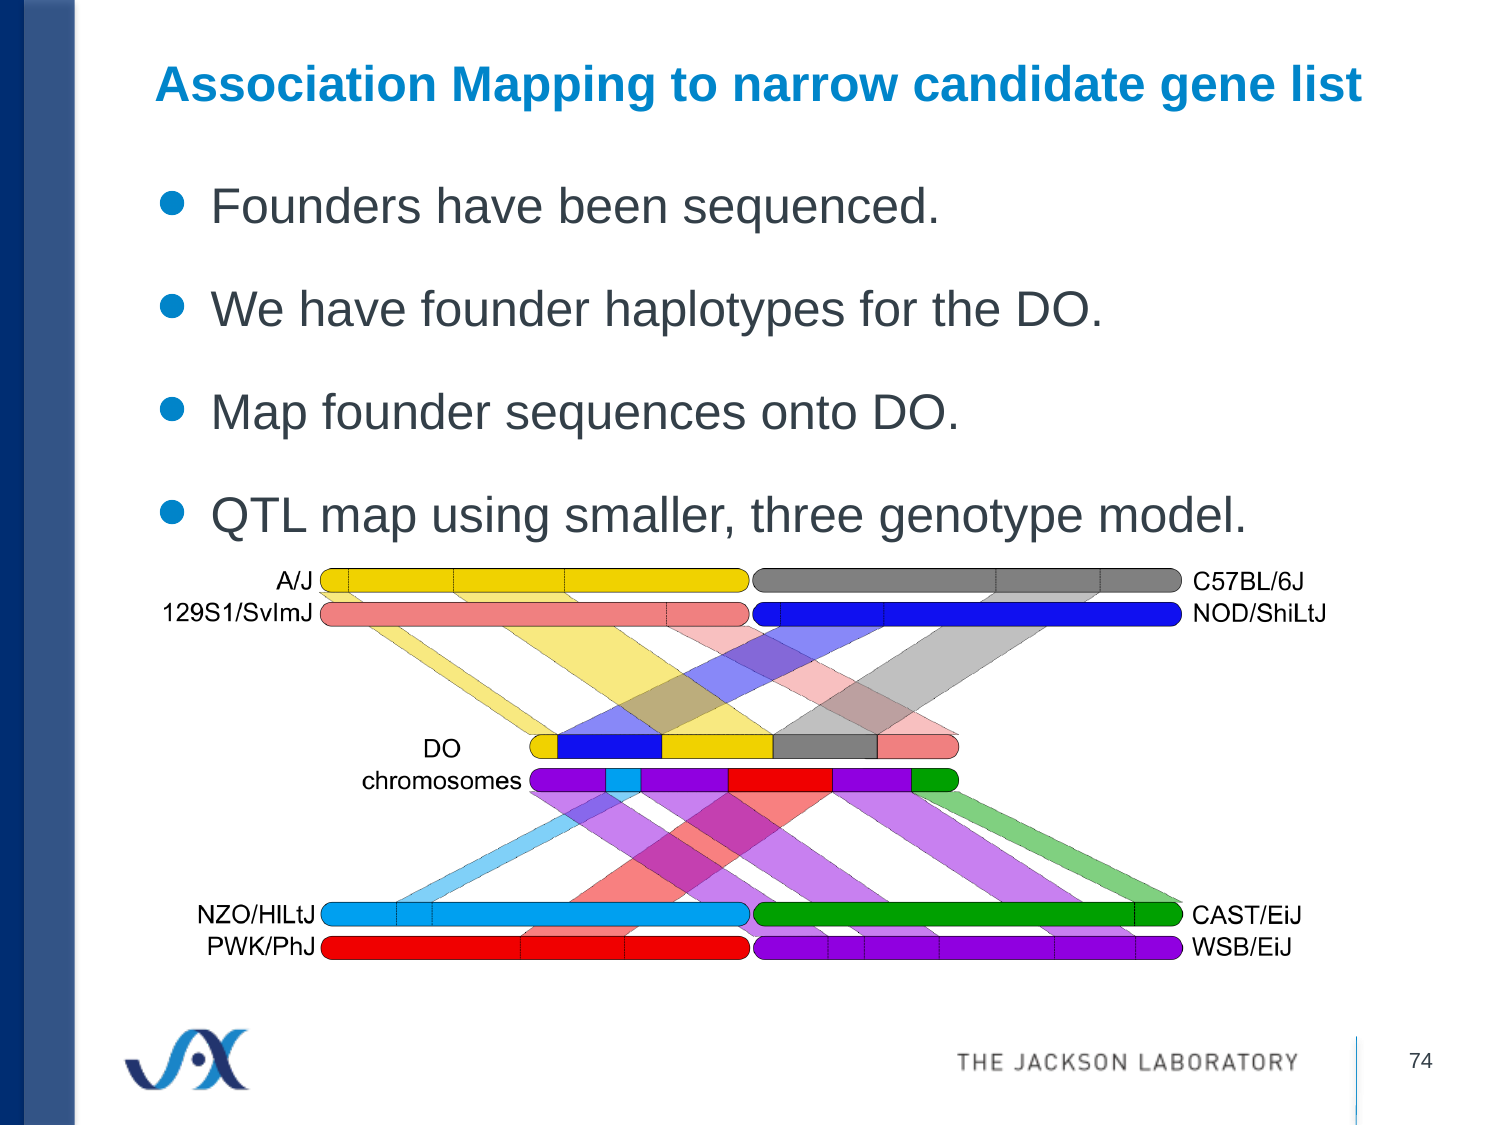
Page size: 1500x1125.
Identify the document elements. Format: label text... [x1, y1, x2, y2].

picture [154, 288, 190, 324]
picture [957, 1051, 1097, 1076]
picture [154, 391, 190, 427]
text_box Founders have been sequenced. We have founder haplotypes for the DO. Map founder sequences onto DO. QTL map using smaller, three genotype model. [154, 164, 1448, 950]
picture [154, 494, 190, 530]
text_box <number> [1097, 1030, 1448, 1090]
picture [154, 185, 190, 221]
picture [110, 1011, 268, 1106]
picture [164, 568, 1326, 961]
text_box Association Mapping to narrow candidate gene list [154, 26, 1448, 119]
